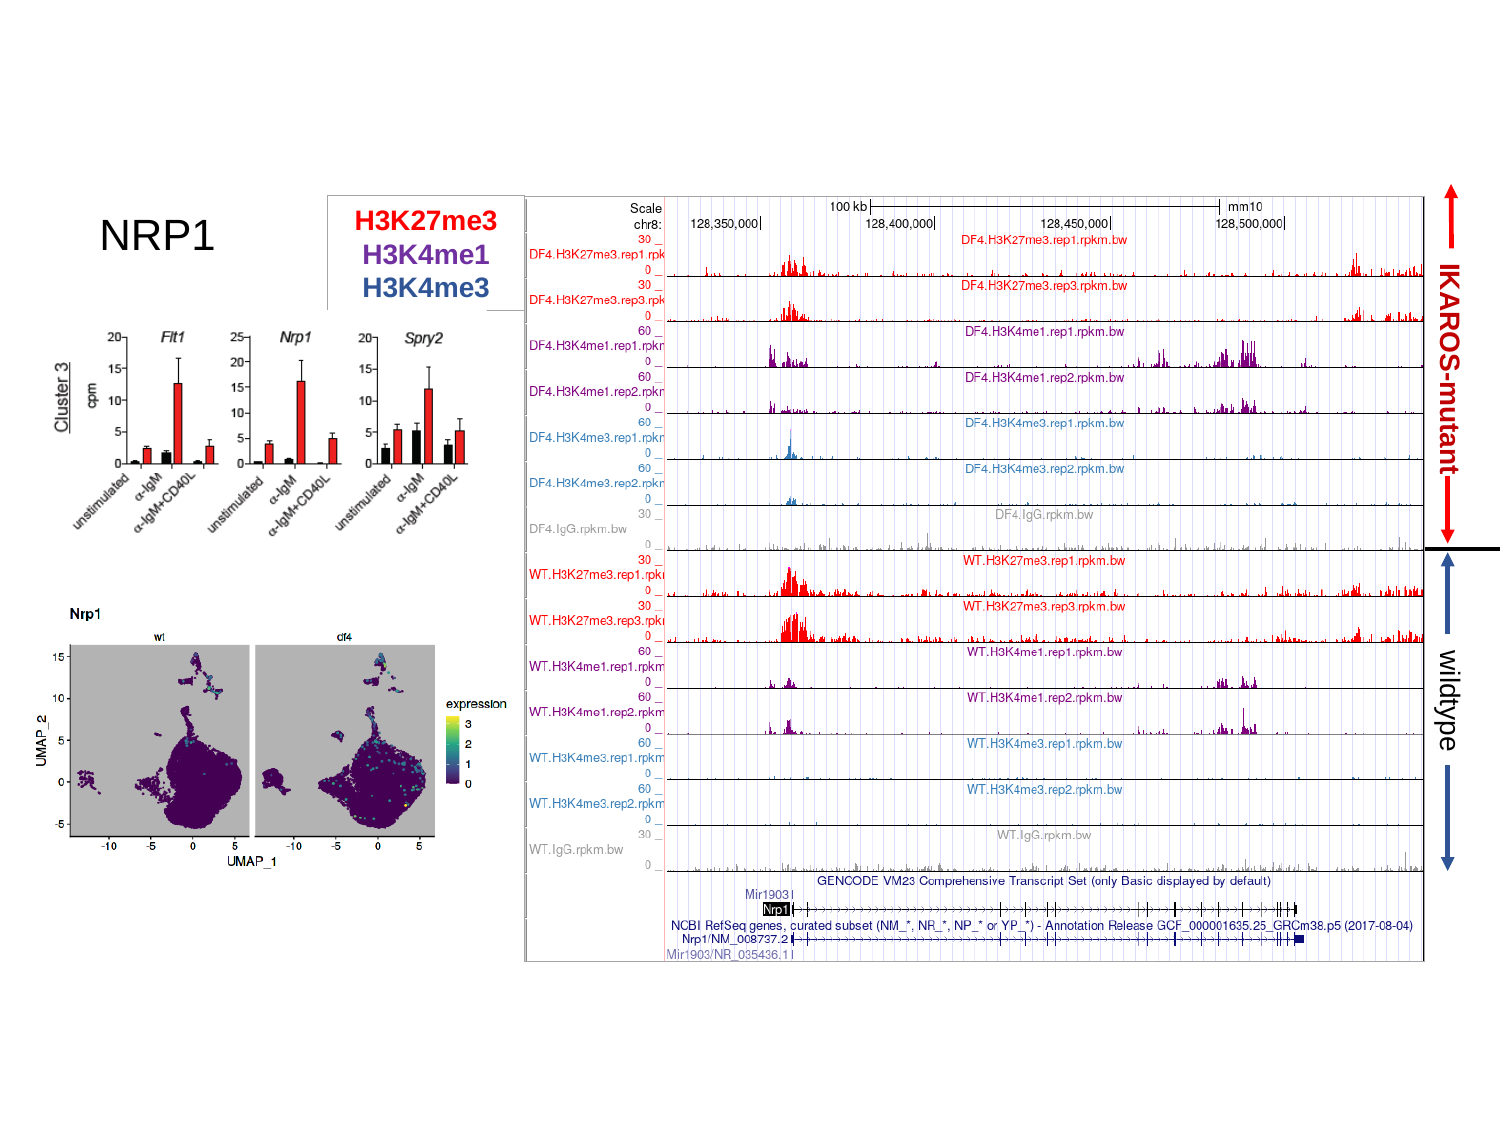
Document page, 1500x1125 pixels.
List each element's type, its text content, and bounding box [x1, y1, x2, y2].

text_box H3K27me3 H3K4me1 H3K4me3 [327, 195, 525, 311]
text_box IKAROS-mutant [1427, 248, 1476, 547]
text_box NRP1 [0, 199, 327, 267]
picture [524, 196, 1425, 962]
text_box wildtype [1427, 635, 1476, 1081]
picture [20, 605, 515, 876]
text_box IKAROS-mutant [1427, 551, 1476, 635]
picture [31, 310, 487, 473]
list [59, 473, 487, 555]
